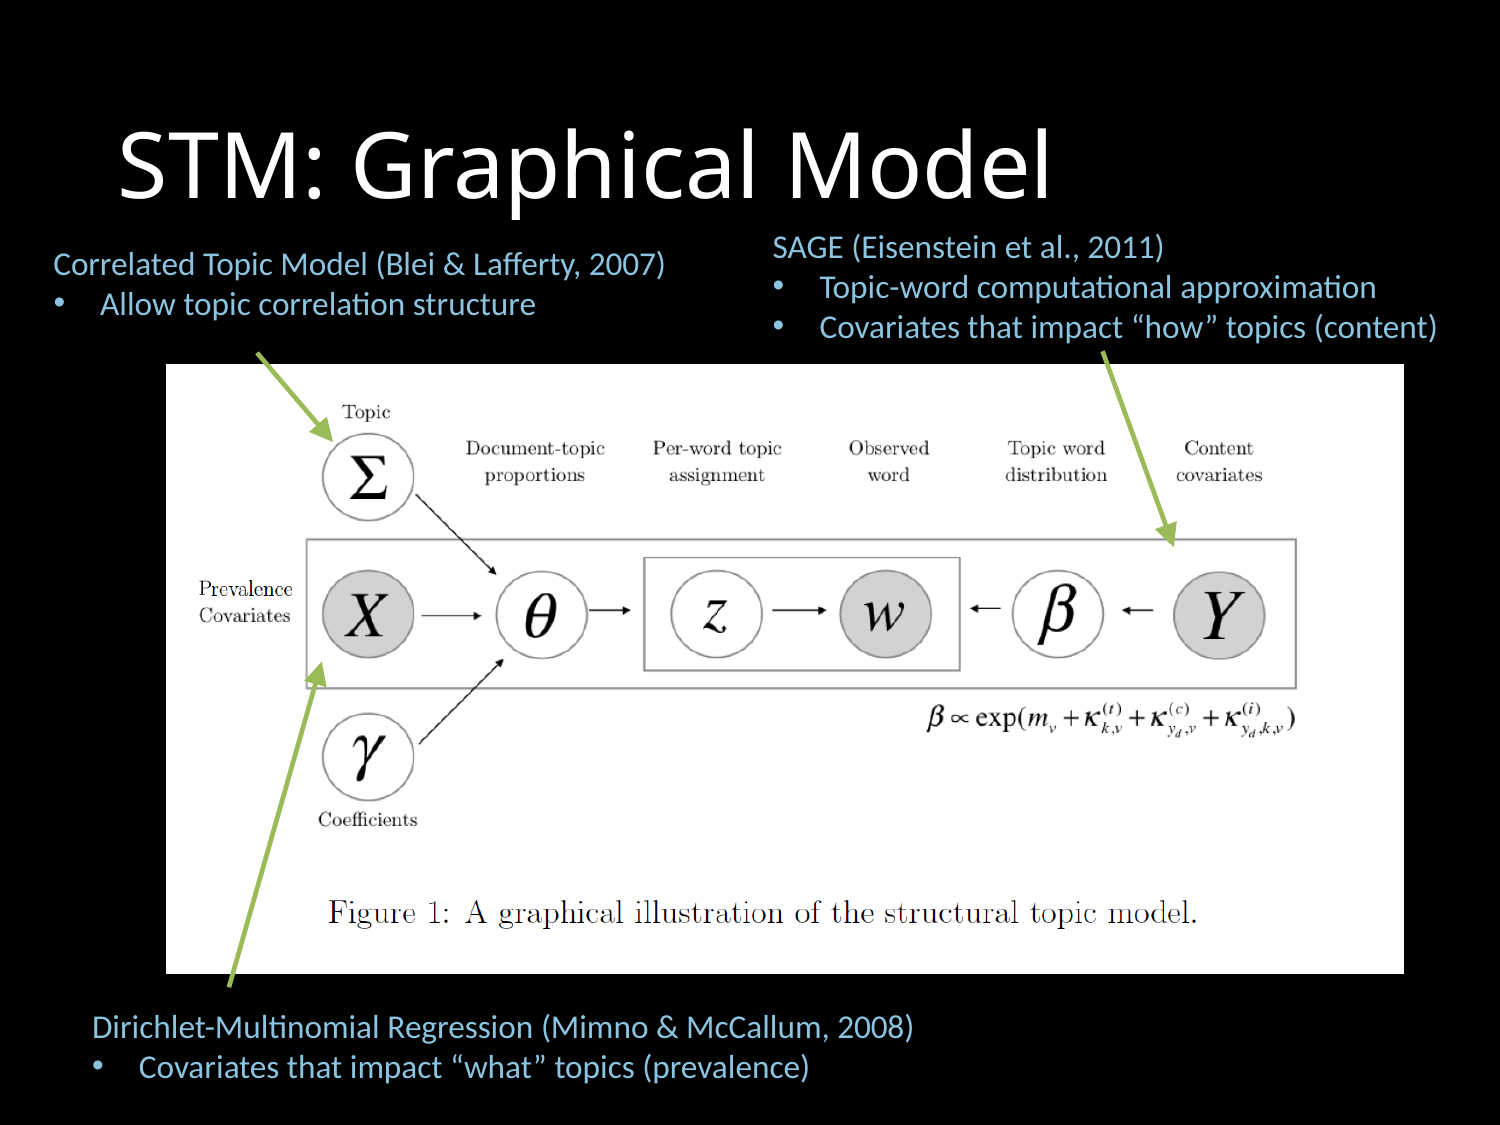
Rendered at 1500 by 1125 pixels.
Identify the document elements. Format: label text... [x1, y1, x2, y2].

picture [165, 364, 1405, 974]
text_box [1101, 350, 1108, 363]
text_box [256, 352, 267, 363]
text_box STM: Graphical Model [103, 59, 1397, 278]
text_box SAGE (Eisenstein et al., 2011) Topic-word computational approximation Covariates that impact “how” topics (content) [757, 217, 1500, 353]
text_box Correlated Topic Model (Blei & Lafferty, 2007) Allow topic correlation structure [38, 234, 718, 330]
text_box Dirichlet-Multinomial Regression (Mimno & McCallum, 2008) Covariates that impact “what” topics (prevalence) [77, 997, 972, 1093]
